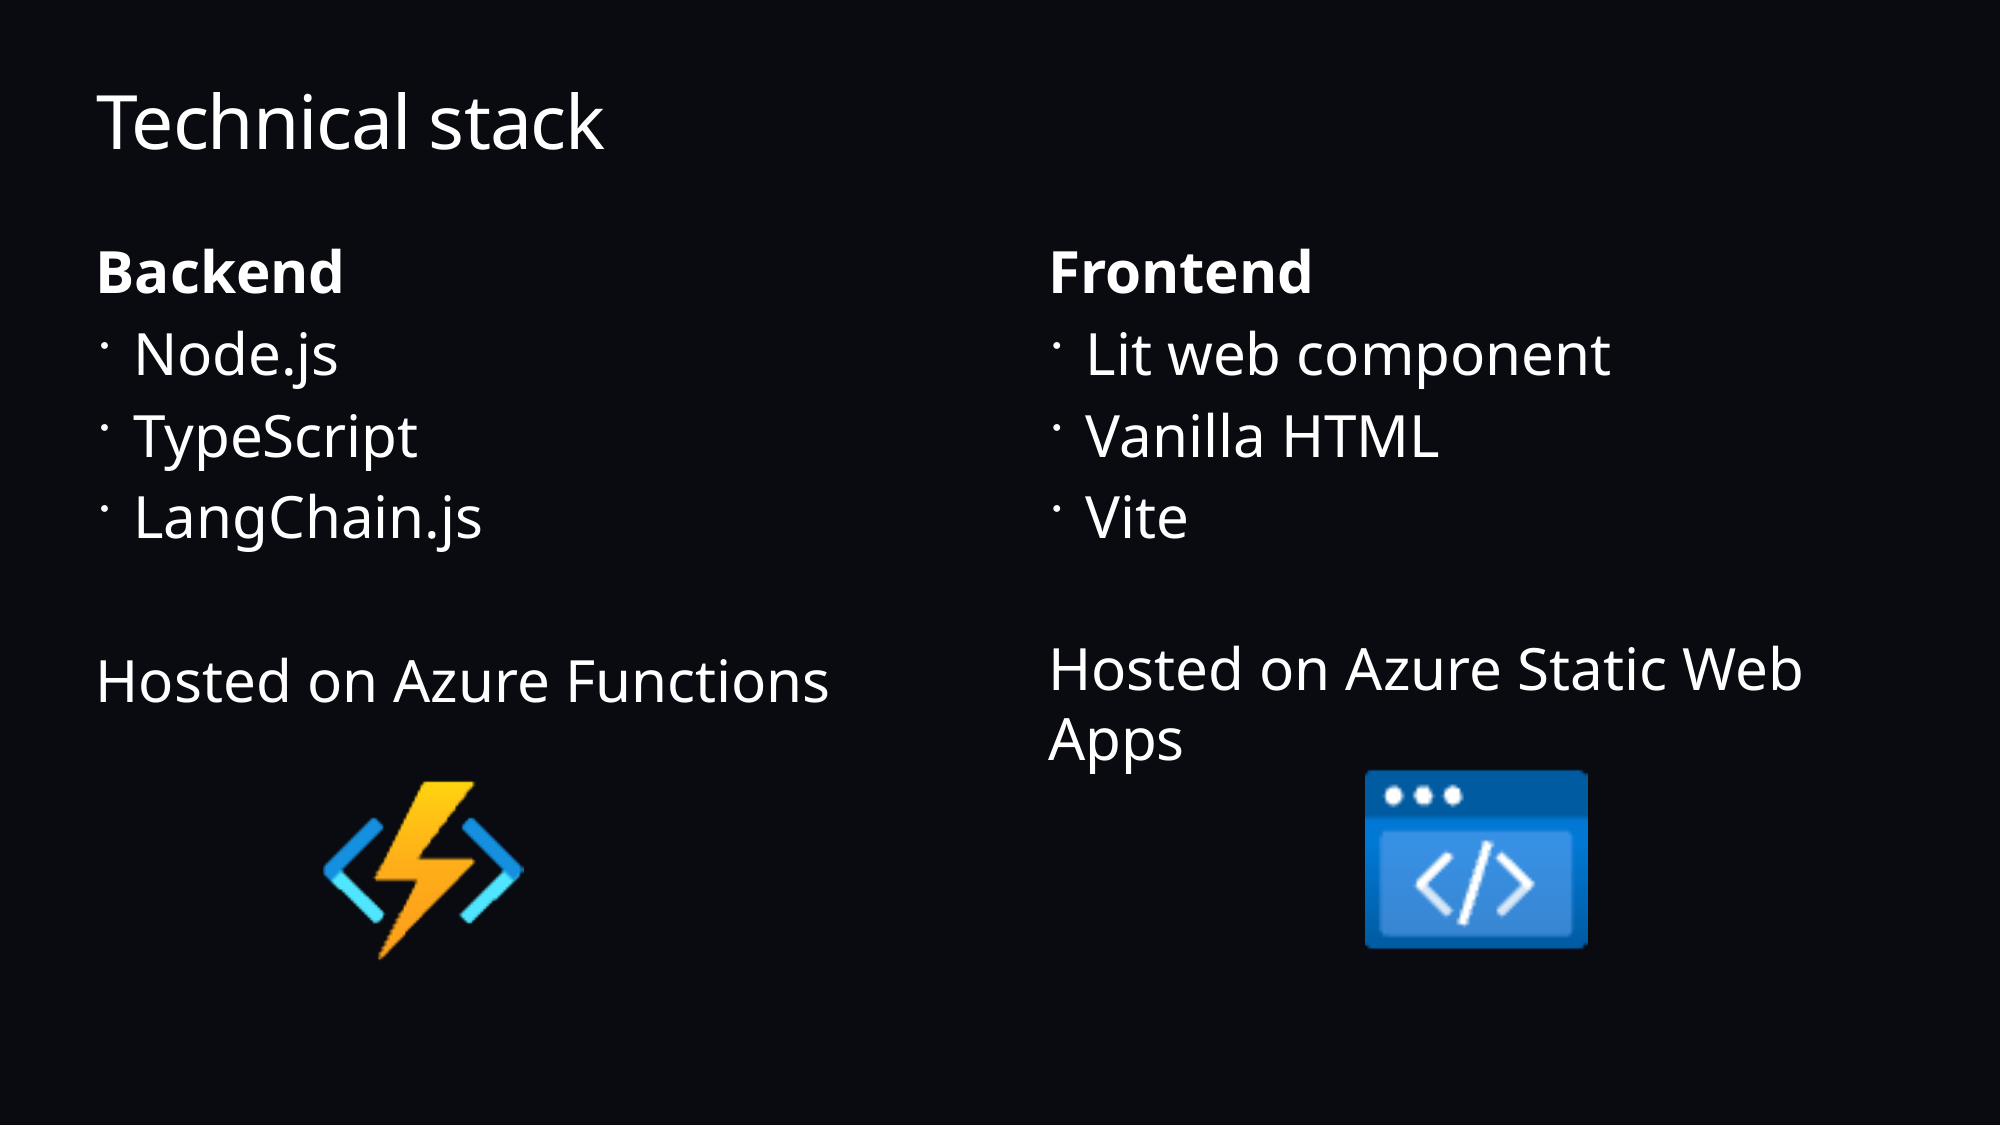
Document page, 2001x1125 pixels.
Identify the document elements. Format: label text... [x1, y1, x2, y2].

list Backend Node.js TypeScript LangChain.js Hosted on Azure Functions [95, 235, 951, 731]
picture [323, 771, 524, 972]
picture [1365, 749, 1588, 972]
title Technical stack [96, 75, 1904, 166]
list Frontend Lit web component Vanilla HTML Vite Hosted on Azure Static Web Apps [1048, 235, 1933, 872]
